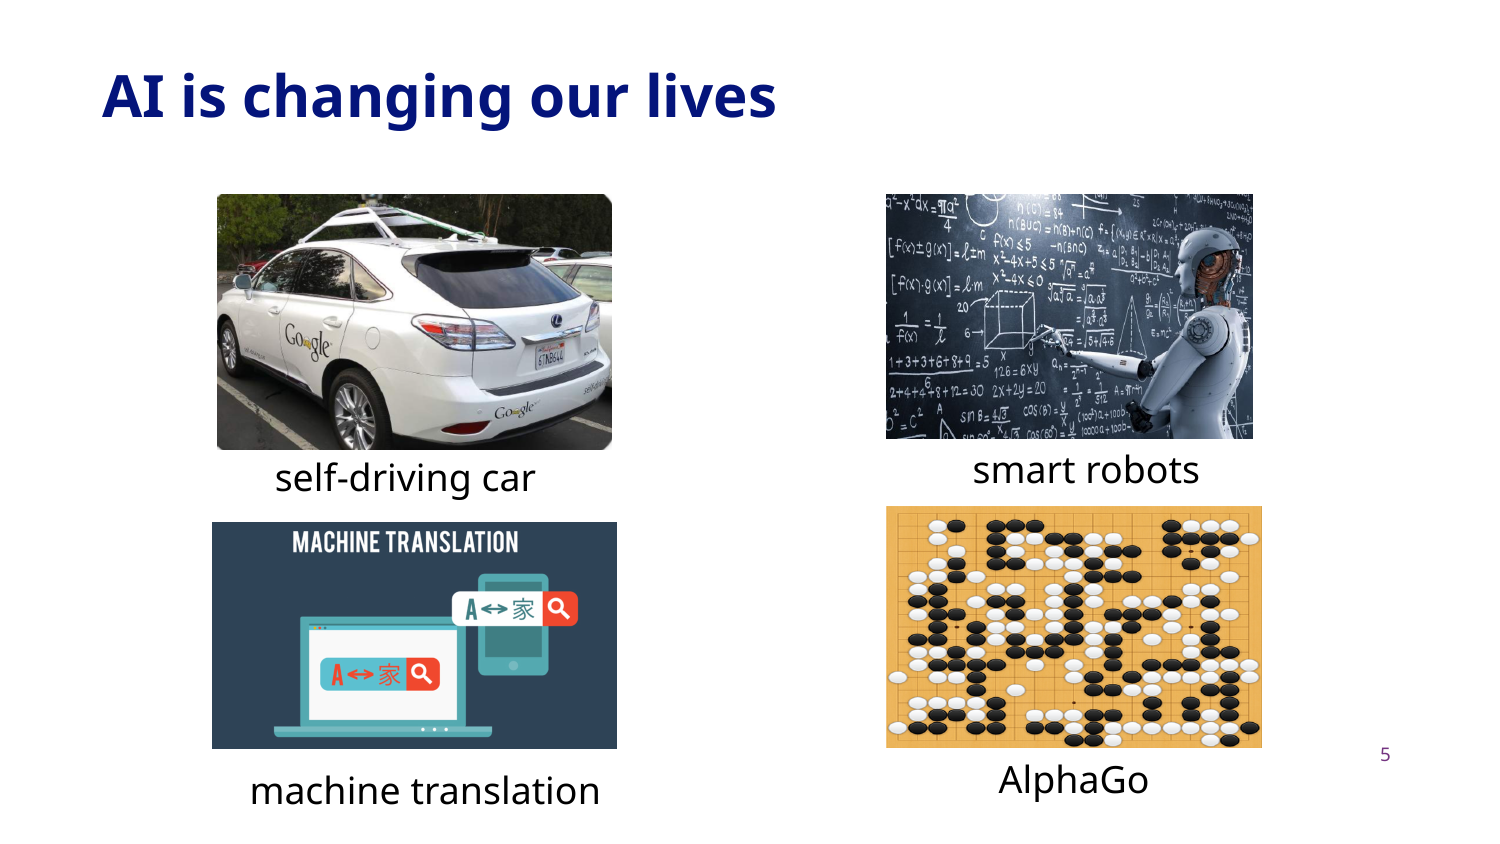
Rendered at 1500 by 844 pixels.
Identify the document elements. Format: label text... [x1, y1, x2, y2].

picture [886, 194, 1253, 440]
picture [886, 505, 1262, 748]
text_box machine translation [234, 759, 617, 820]
text_box self-driving car [260, 459, 552, 507]
text_box AlphaGo [983, 756, 1165, 809]
picture [216, 194, 612, 450]
picture [212, 521, 617, 750]
slide_number 5 [1279, 732, 1406, 778]
title AI is changing our lives [87, 42, 1411, 137]
text_box smart robots [957, 450, 1215, 499]
